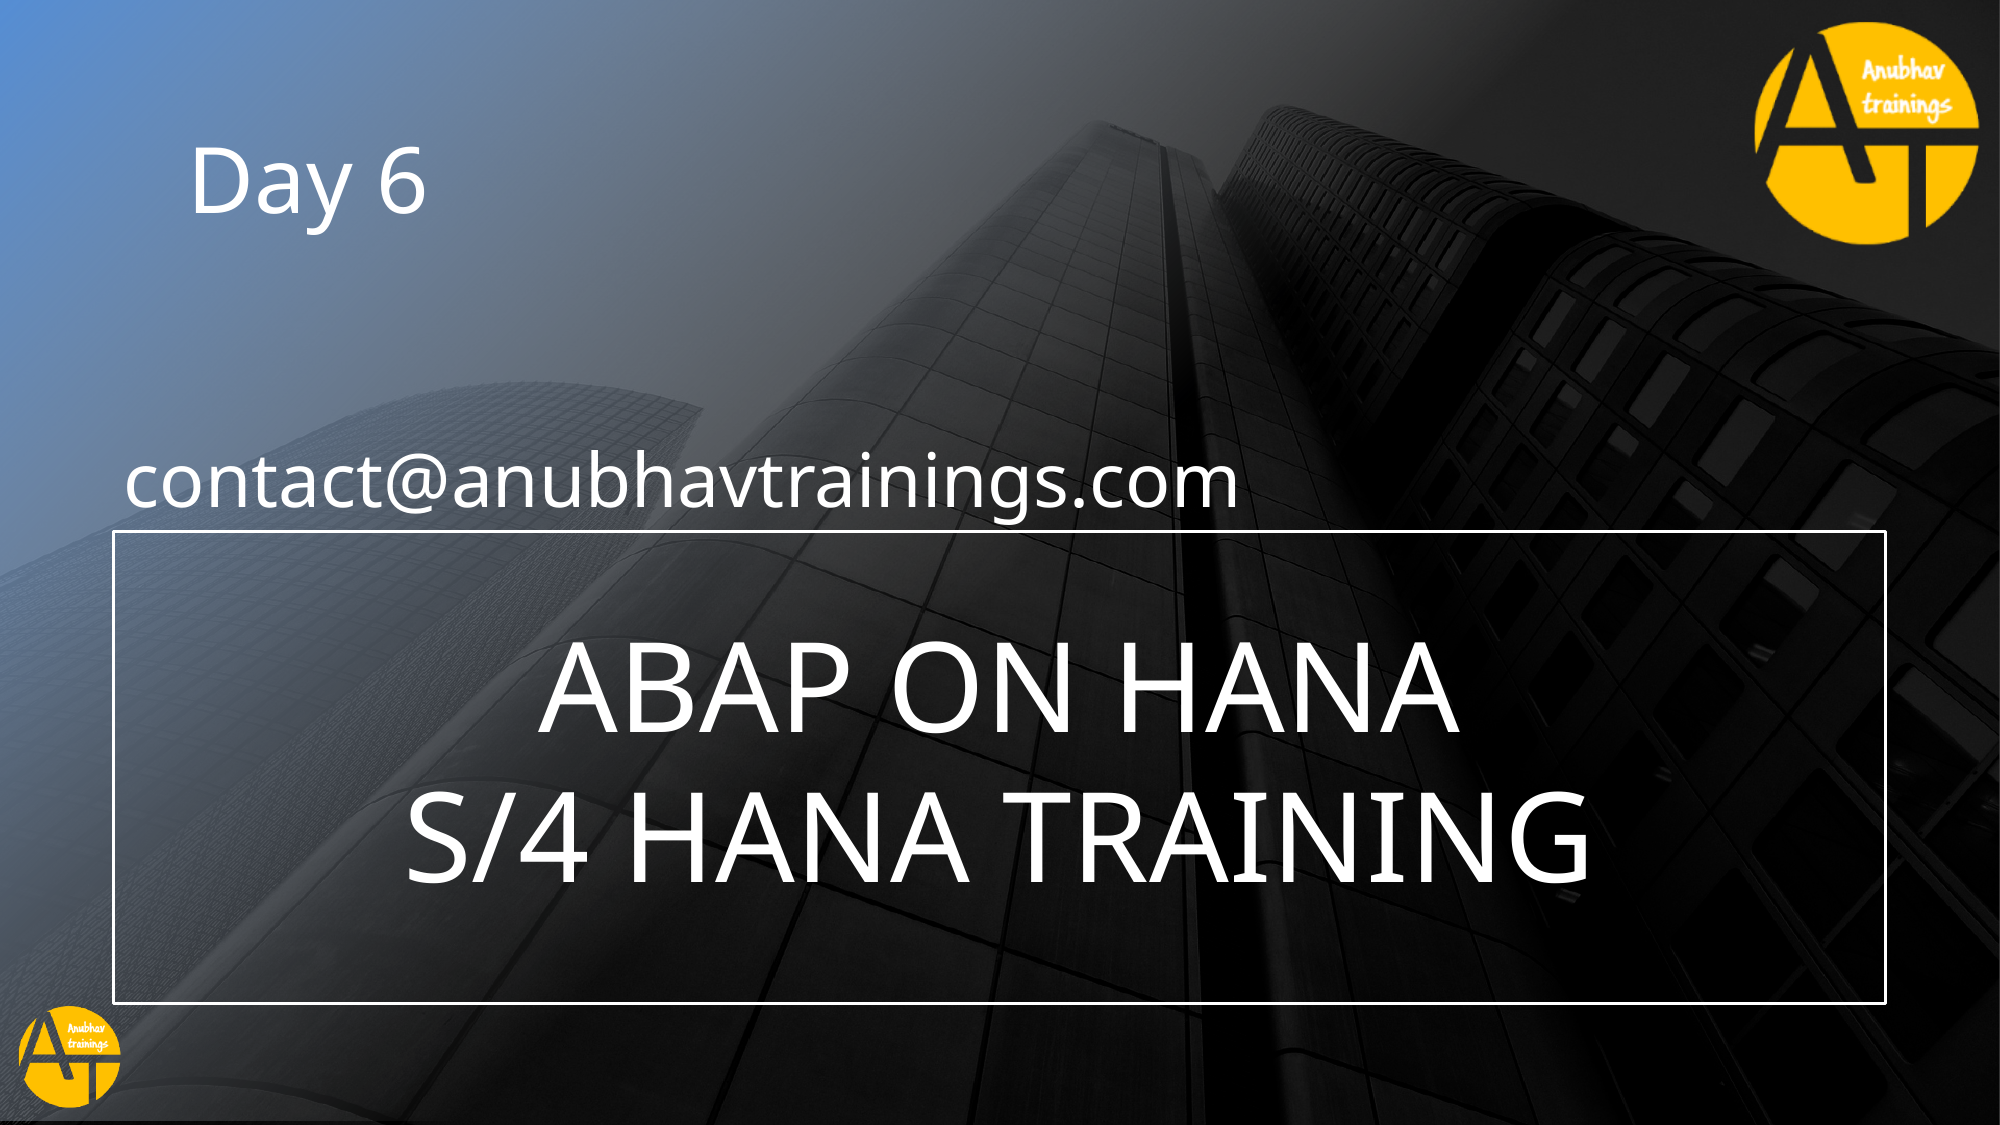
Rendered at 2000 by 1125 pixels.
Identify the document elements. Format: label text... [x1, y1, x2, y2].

text_box [0, 0, 2000, 1122]
text_box [112, 529, 1888, 1006]
text_box contact@anubhavtrainings.com [109, 425, 1346, 530]
picture [7, 999, 126, 1116]
text_box Day 6 [172, 114, 858, 240]
picture [1731, 6, 1993, 265]
